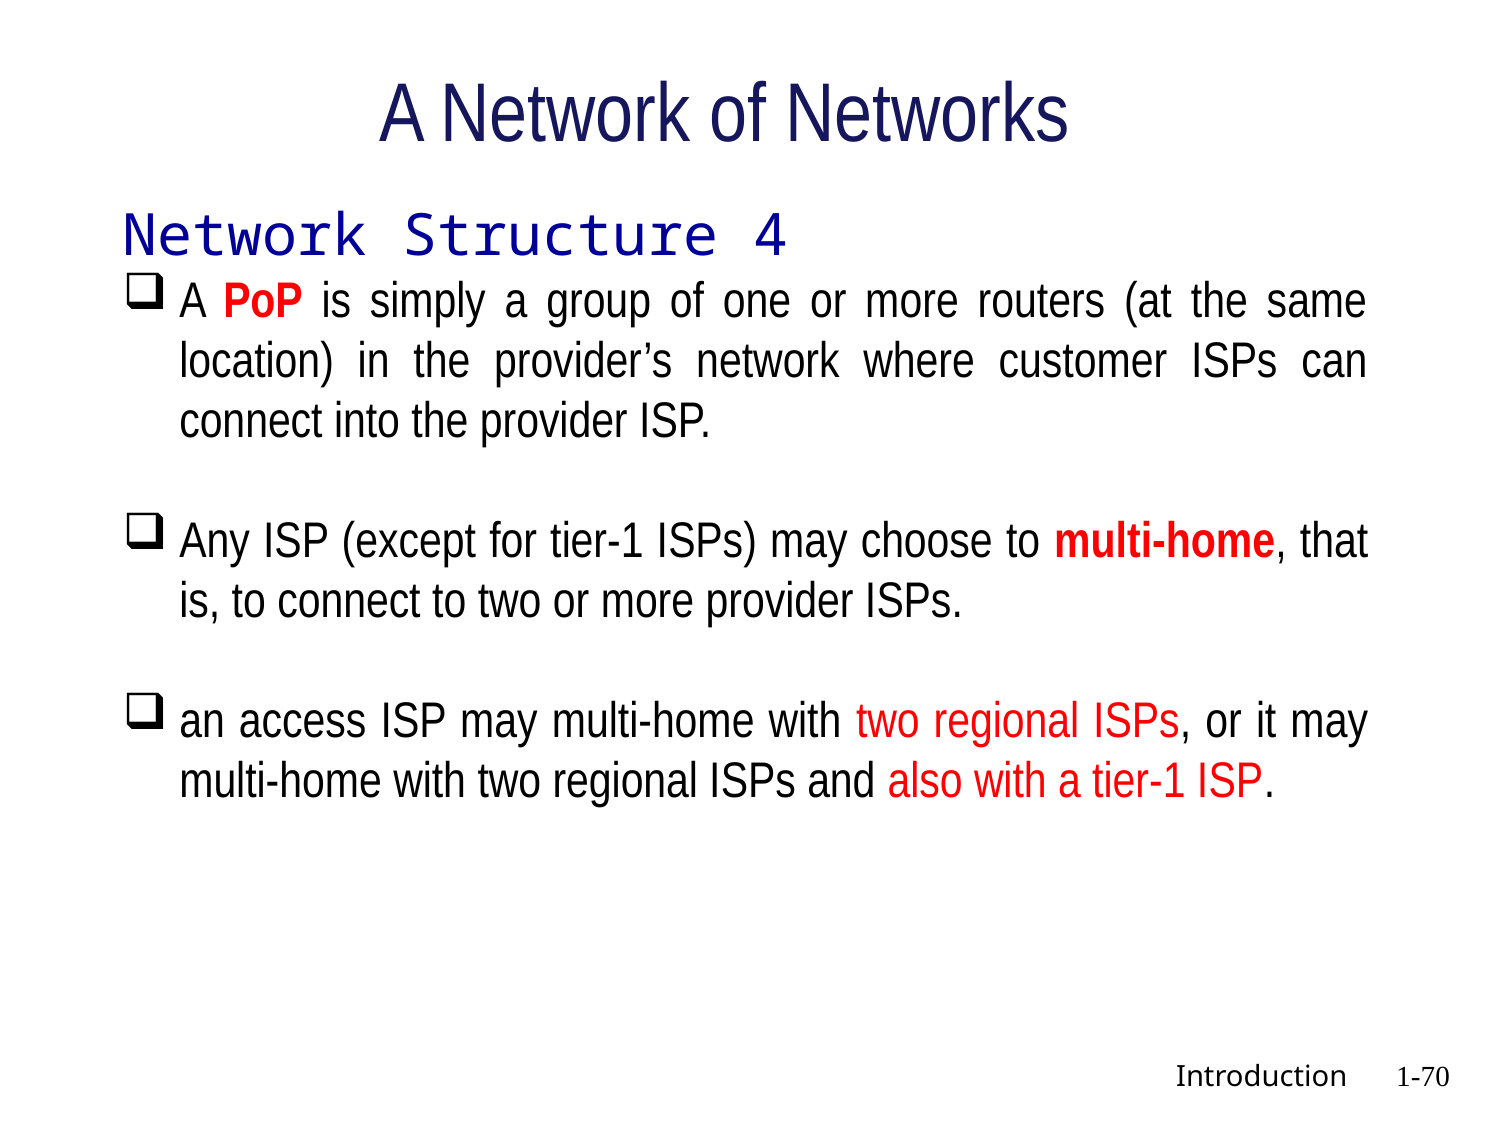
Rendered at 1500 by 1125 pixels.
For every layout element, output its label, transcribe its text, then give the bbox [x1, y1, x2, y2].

slide_number 1-70 [1362, 1049, 1466, 1125]
title A Network of Networks [87, 37, 1363, 179]
text_box Network Structure 4 A PoP is simply a group of one or more routers (at the same location) in the provider’s network where customer ISPs can connect into the provider ISP. Any ISP (except for tier-1 ISPs) may choose to multi-home, that is, to connect to two or more provider ISPs. an access ISP may multi-home with two regional ISPs, or it may multi-home with two regional ISPs and also with a tier-1 ISP. [108, 189, 1384, 1053]
footer Introduction [887, 1053, 1362, 1125]
